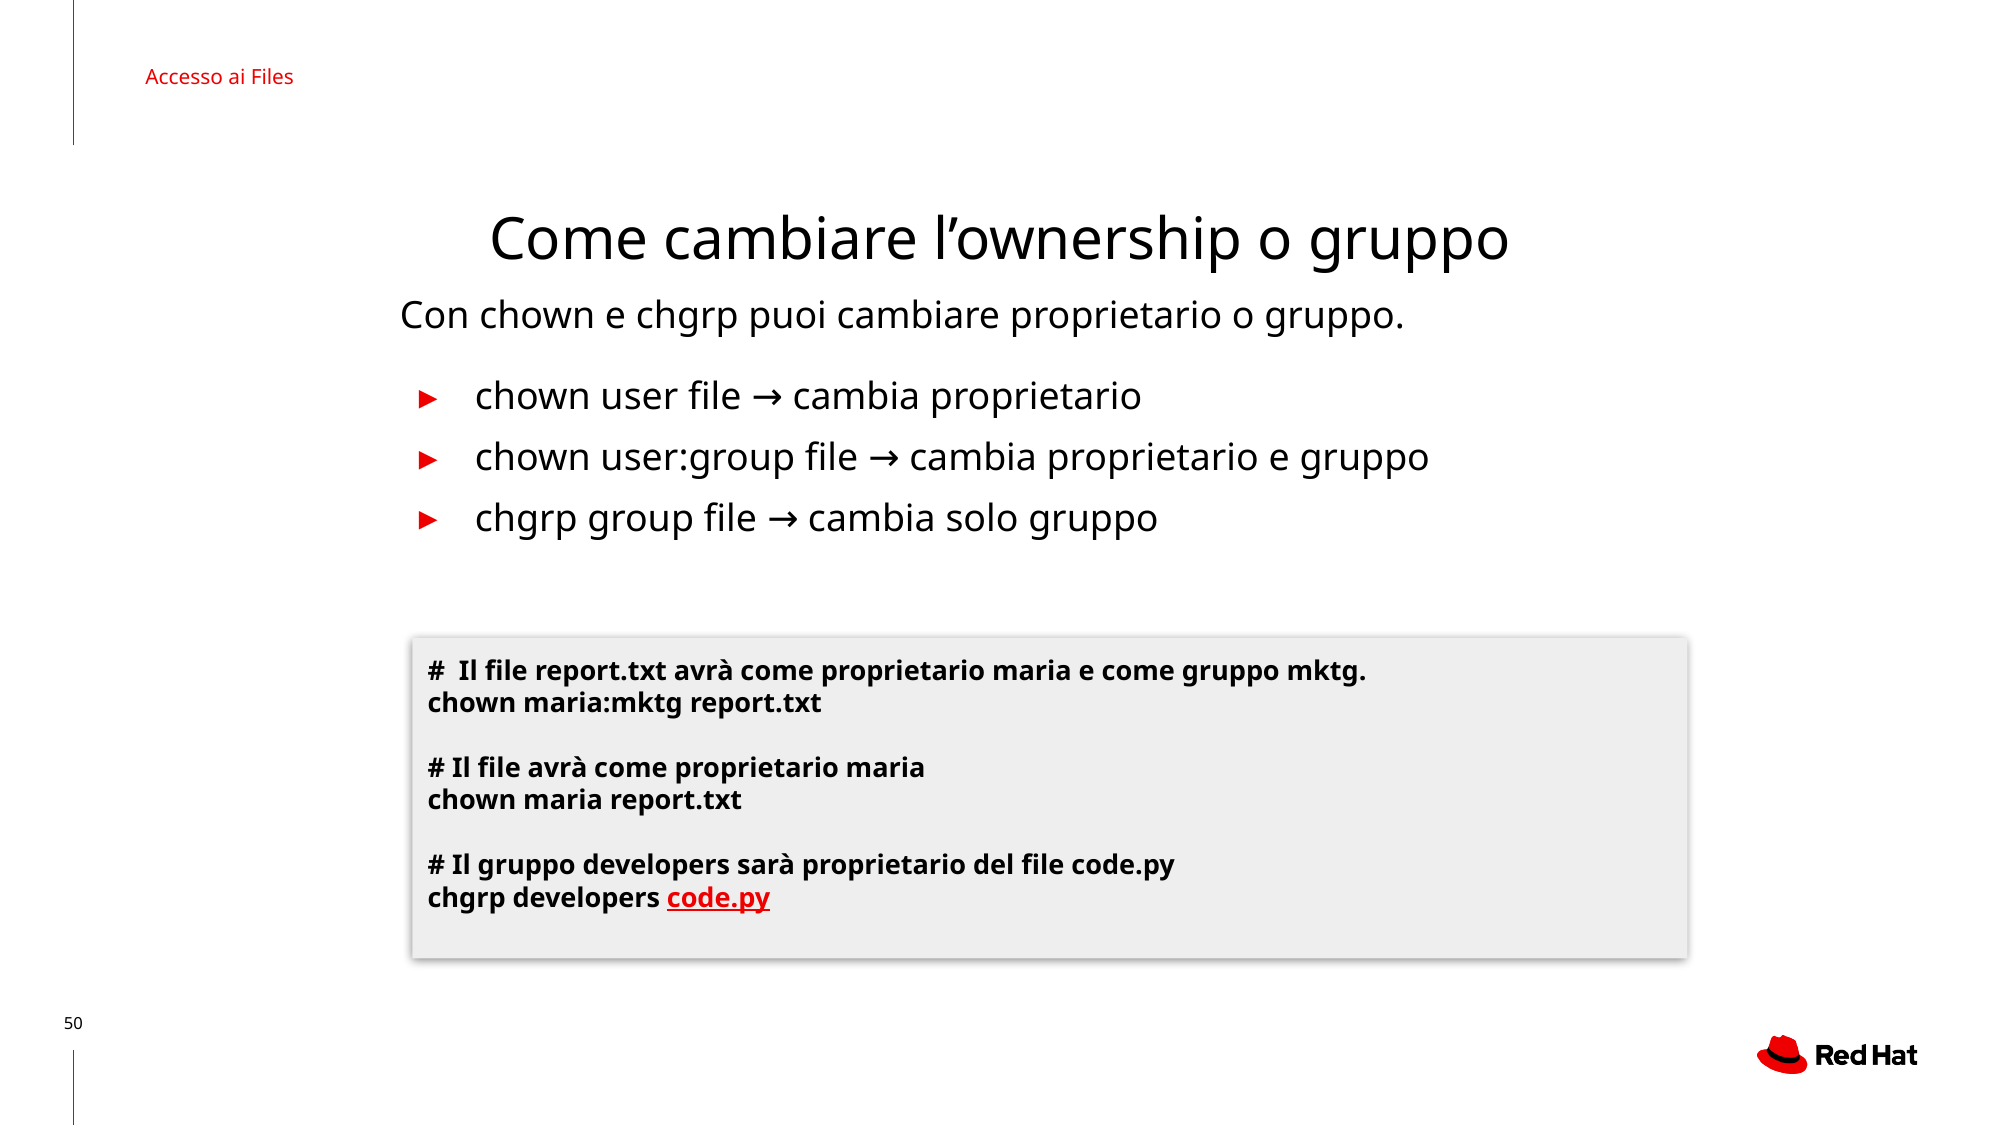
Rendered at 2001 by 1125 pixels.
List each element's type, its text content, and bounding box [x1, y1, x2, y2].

slide_number ‹#› [13, 1012, 134, 1036]
list Con chown e chgrp puoi cambiare proprietario o gruppo. chown user file → cambia proprietario chown user:group file → cambia proprietario e gruppo chgrp group file → cambia solo gruppo [399, 275, 1600, 673]
title Come cambiare l’ownership o gruppo [145, 180, 1855, 272]
subtitle Accesso ai Files [73, 9, 919, 143]
picture [1757, 1035, 1918, 1074]
text_box # Il file report.txt avrà come proprietario maria e come gruppo mktg. chown maria:mktg report.txt # Il file avrà come proprietario maria chown maria report.txt # Il gruppo developers sarà proprietario del file code.py chgrp developers code.py [412, 637, 1688, 959]
